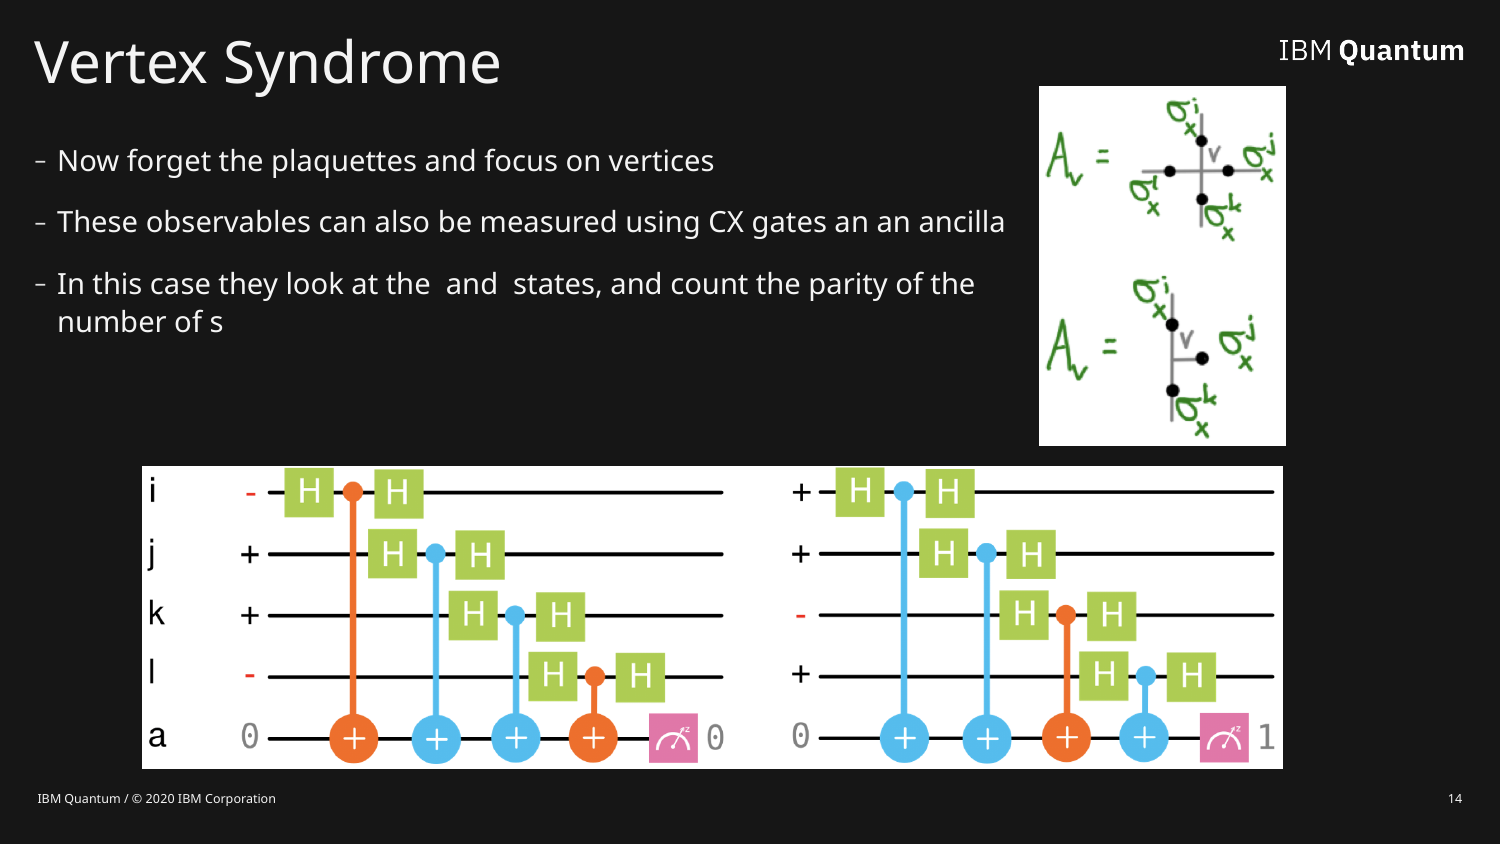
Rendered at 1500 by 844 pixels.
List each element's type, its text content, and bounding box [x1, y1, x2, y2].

picture [141, 465, 1283, 769]
slide_number 14 [1162, 785, 1463, 813]
picture [1039, 86, 1286, 447]
footer IBM Quantum / © 2020 IBM Corporation [37, 785, 713, 813]
title Vertex Syndrome [34, 33, 1091, 165]
